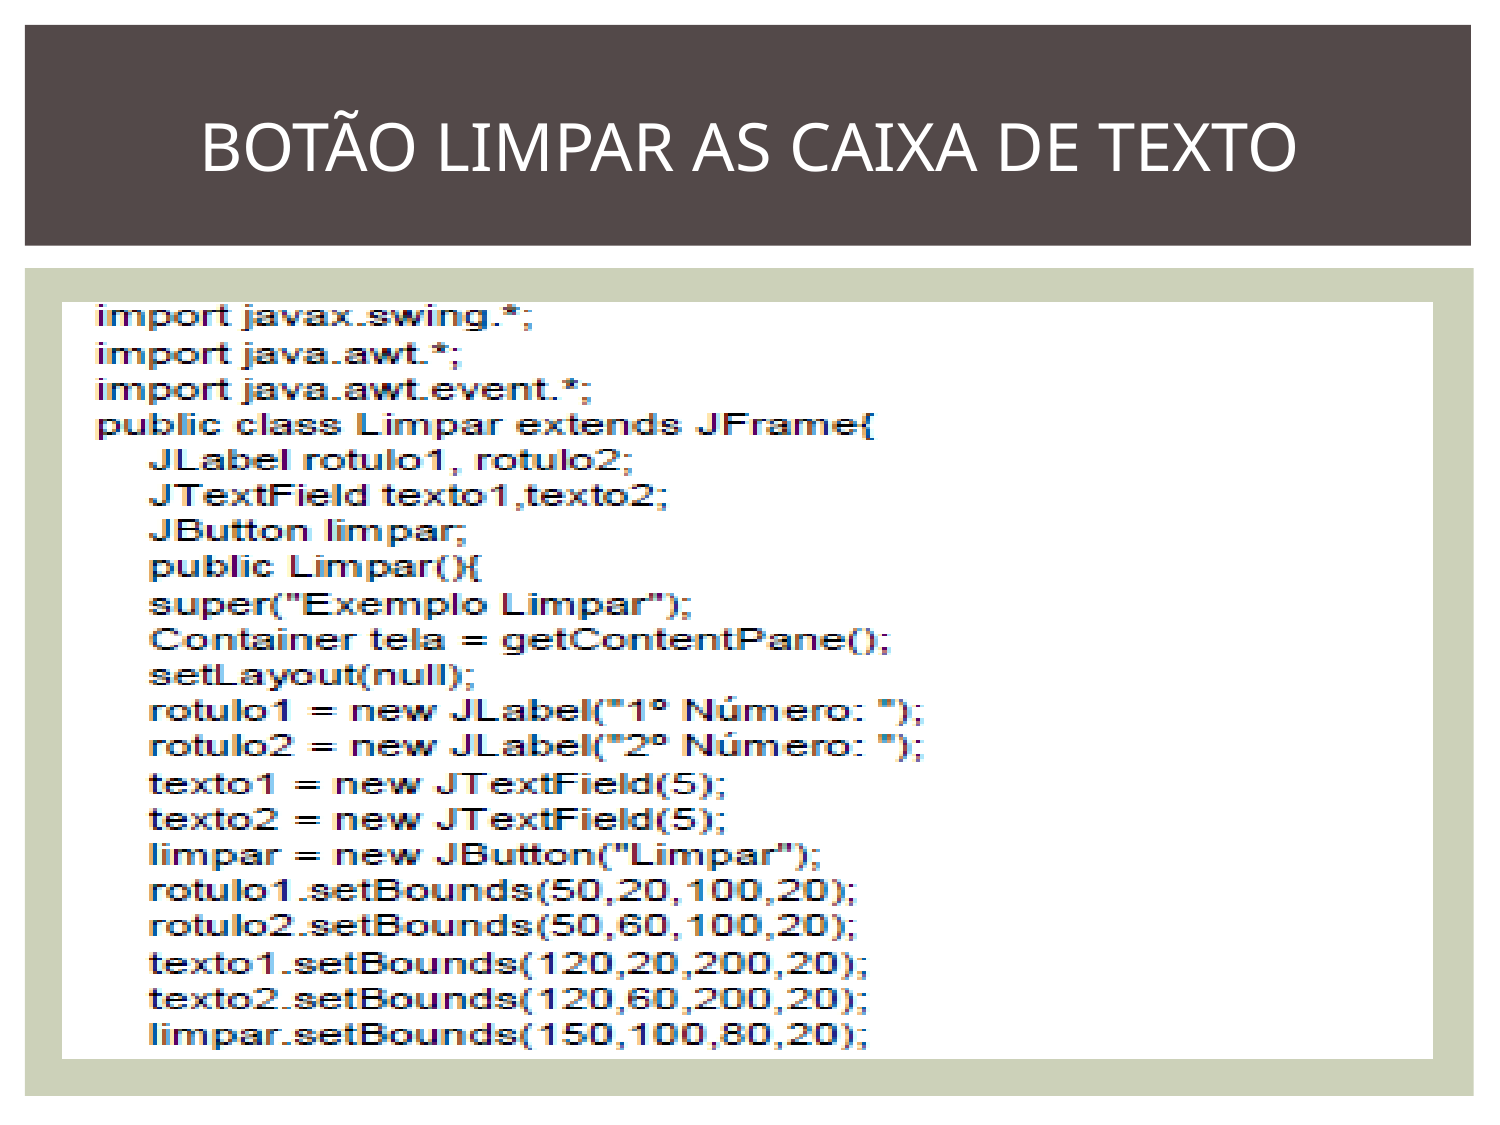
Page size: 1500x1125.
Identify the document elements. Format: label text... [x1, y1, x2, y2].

title BOTÃO LIMPAR AS CAIXA DE TEXTO [62, 58, 1438, 232]
picture [62, 302, 1433, 1059]
